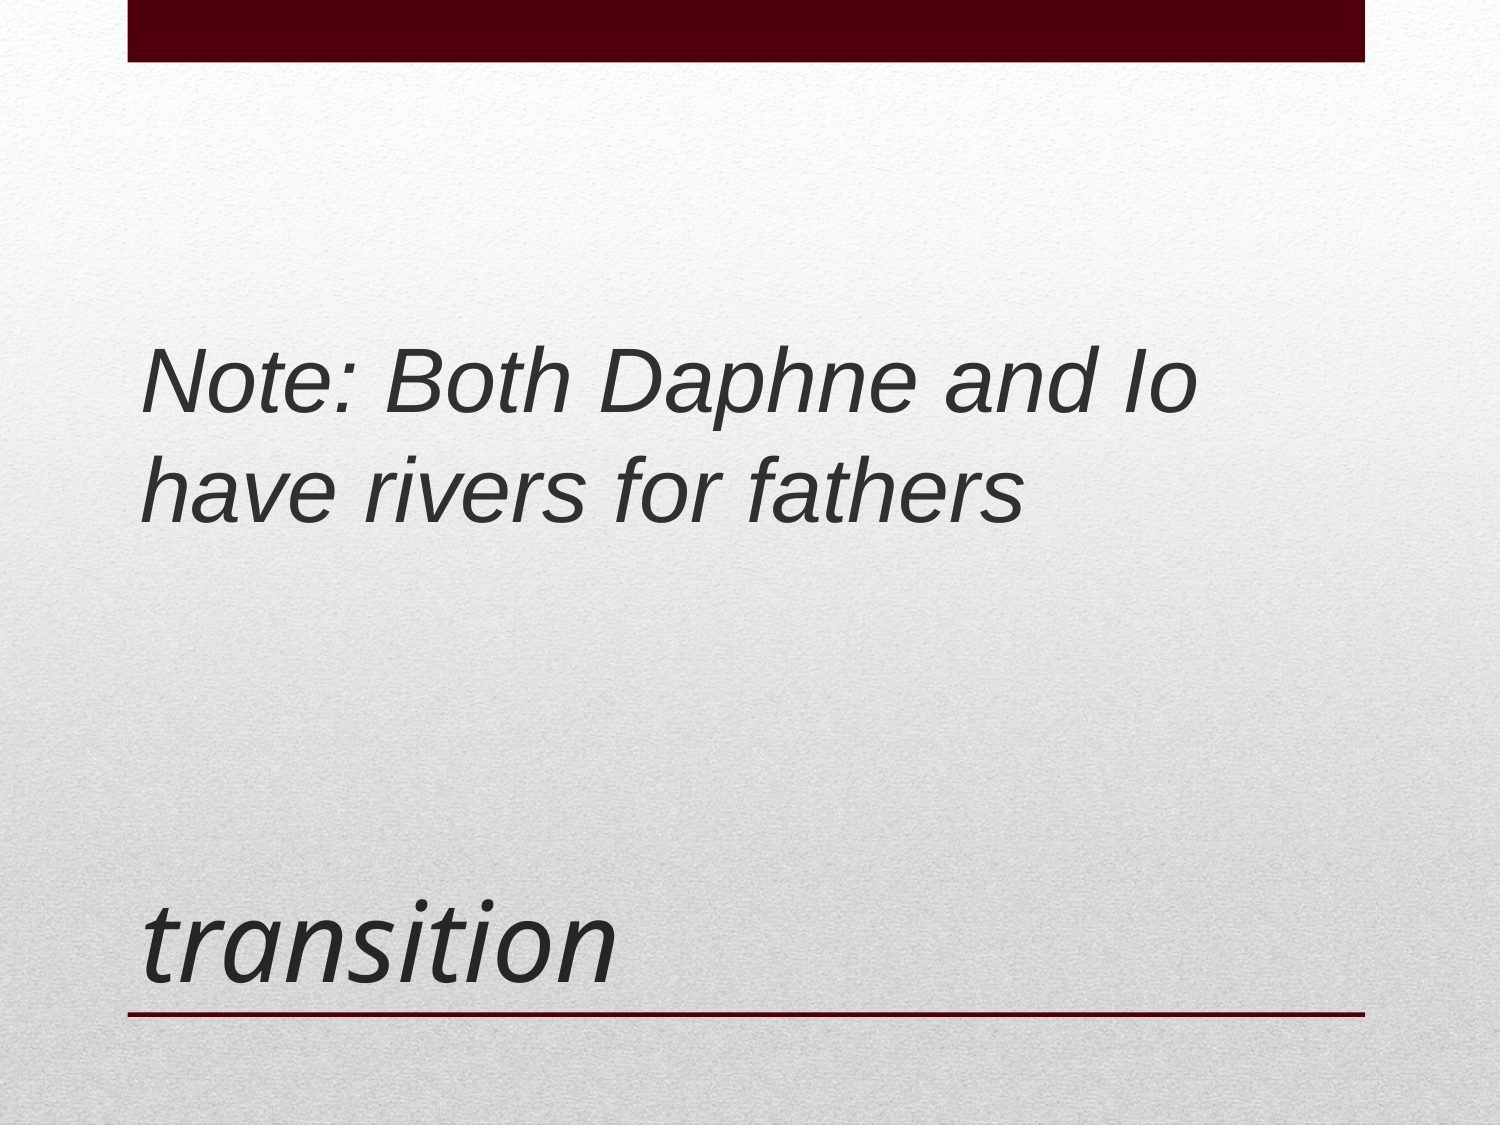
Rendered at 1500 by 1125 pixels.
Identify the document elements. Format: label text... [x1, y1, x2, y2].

title transition [125, 750, 1238, 1013]
list Note: Both Daphne and Io have rivers for fathers [125, 112, 1363, 750]
